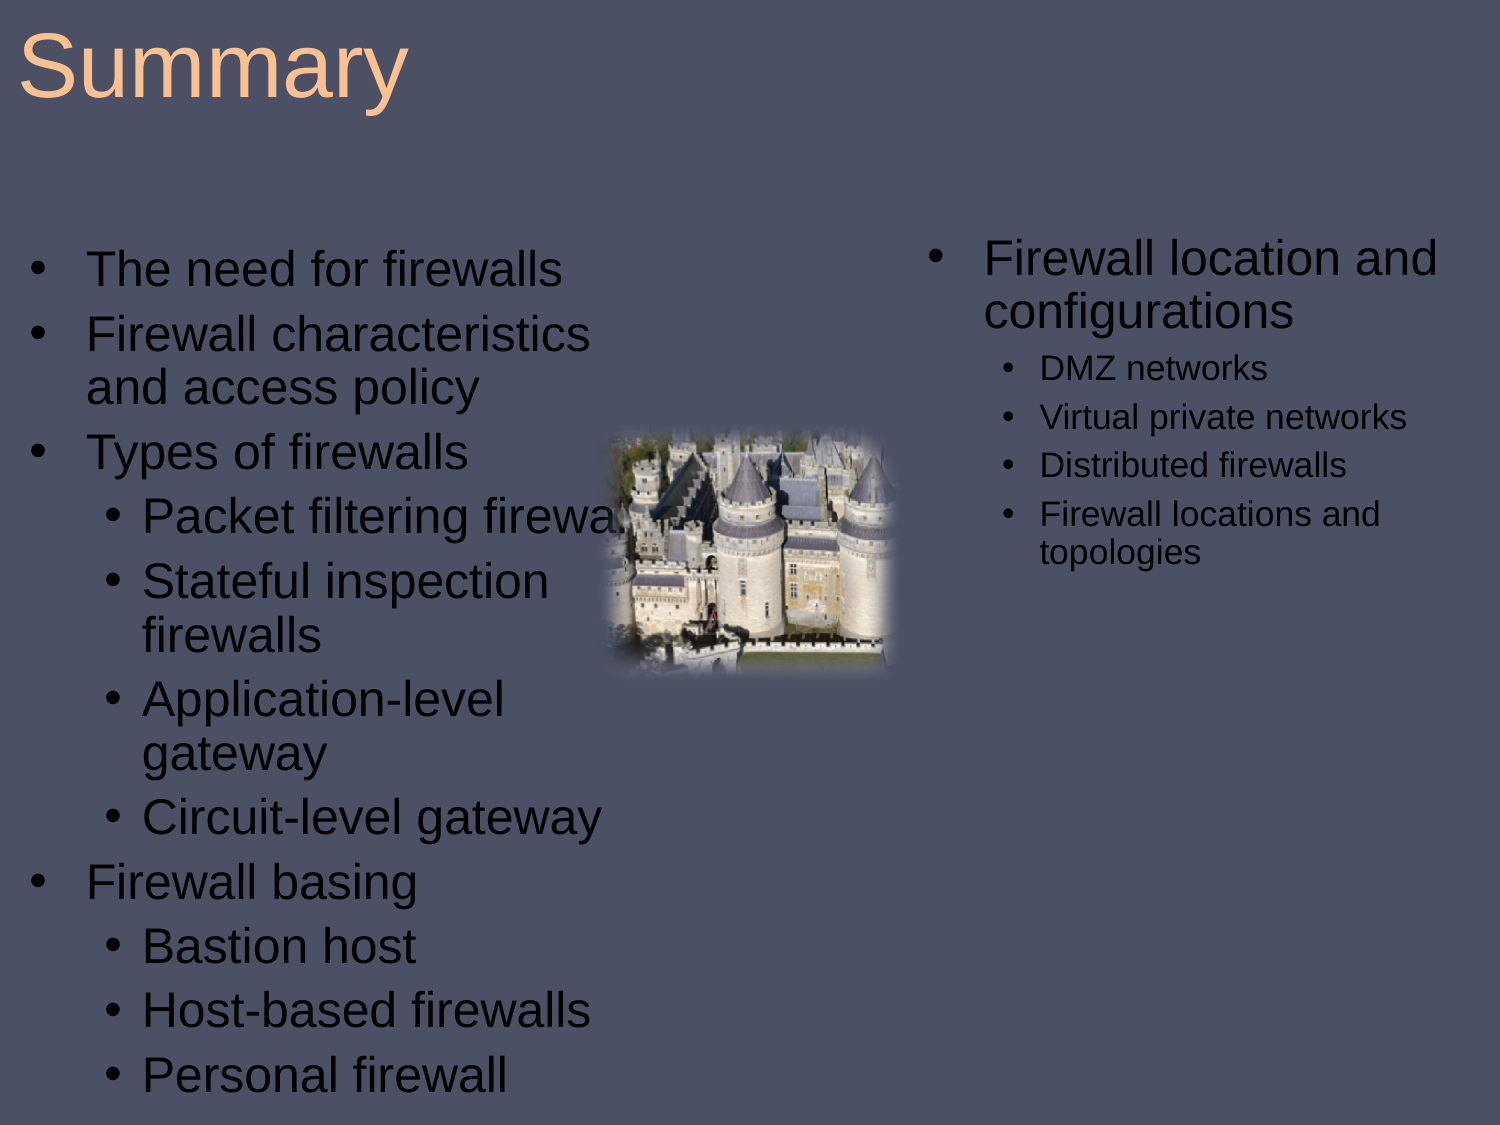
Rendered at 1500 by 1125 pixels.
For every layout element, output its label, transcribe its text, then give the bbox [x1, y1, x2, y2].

picture [596, 420, 904, 685]
list Firewall location and configurations DMZ networks Virtual private networks Distributed firewalls Firewall locations and topologies [927, 231, 1459, 1071]
title Summary [17, 0, 1483, 173]
list The need for firewalls Firewall characteristics and access policy Types of firewalls Packet filtering firewall Stateful inspection firewalls Application-level gateway Circuit-level gateway Firewall basing Bastion host Host-based firewalls Personal firewall [29, 243, 644, 1125]
